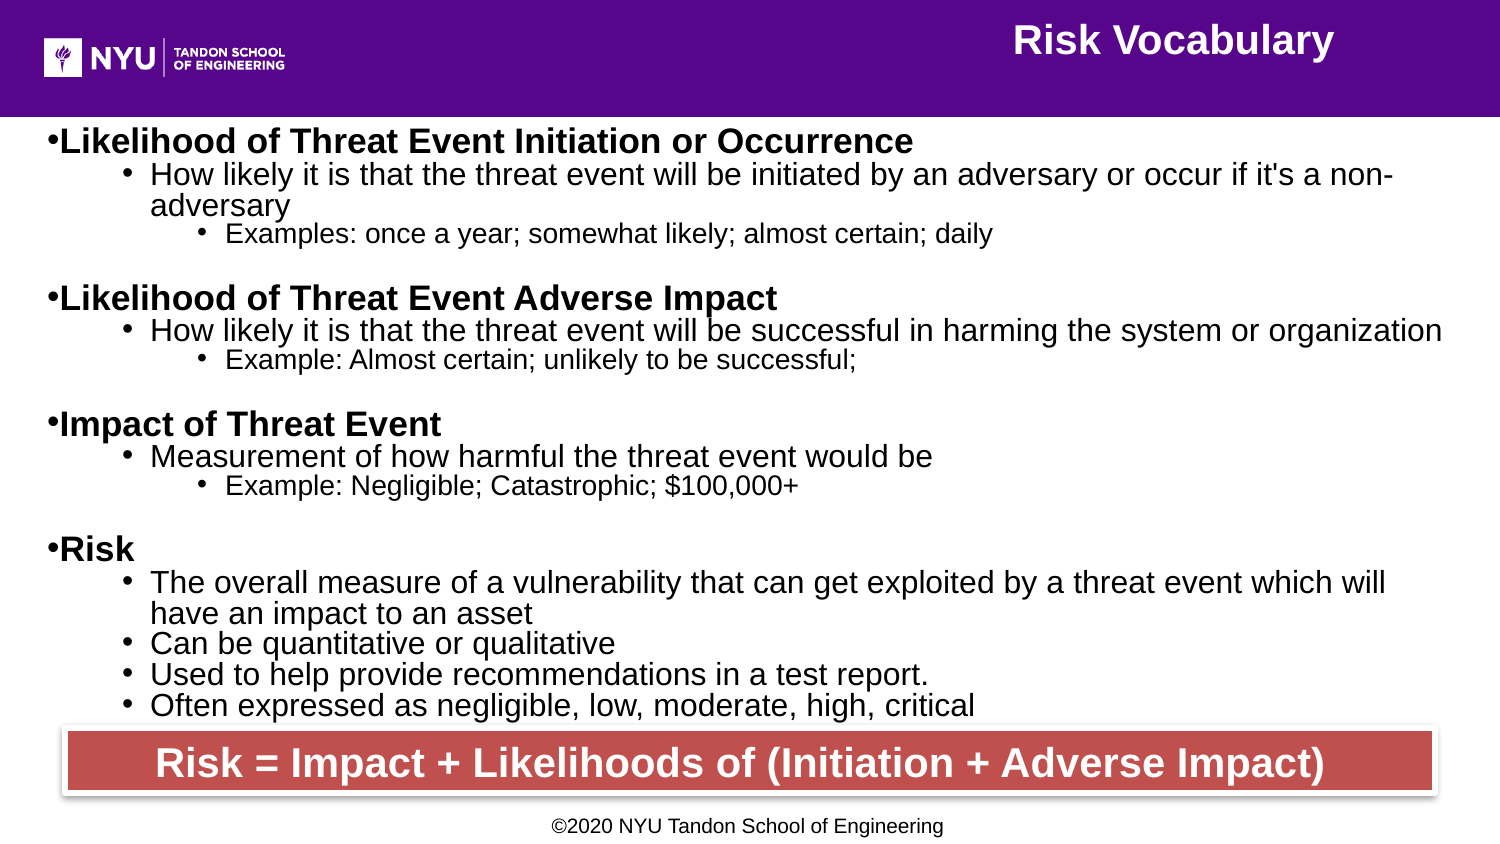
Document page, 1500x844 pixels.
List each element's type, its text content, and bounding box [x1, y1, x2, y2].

picture [44, 38, 285, 77]
list Likelihood of Threat Event Initiation or Occurrence How likely it is that the threat event will be initiated by an adversary or occur if it's a non-adversary Examples: once a year; somewhat likely; almost certain; daily Likelihood of Threat Event Adverse Impact How likely it is that the threat event will be successful in harming the system or organization Example: Almost certain; unlikely to be successful; Impact of Threat Event Measurement of how harmful the threat event would be Example: Negligible; Catastrophic; $100,000+ Risk The overall measure of a vulnerability that can get exploited by a threat event which will have an impact to an asset Can be quantitative or qualitative Used to help provide recommendations in a test report. Often expressed as negligible, low, moderate, high, critical [47, 126, 1454, 745]
list Risk Vocabulary [392, 12, 1463, 109]
text_box Risk = Impact + Likelihoods of (Initiation + Adverse Impact) [65, 728, 1435, 794]
